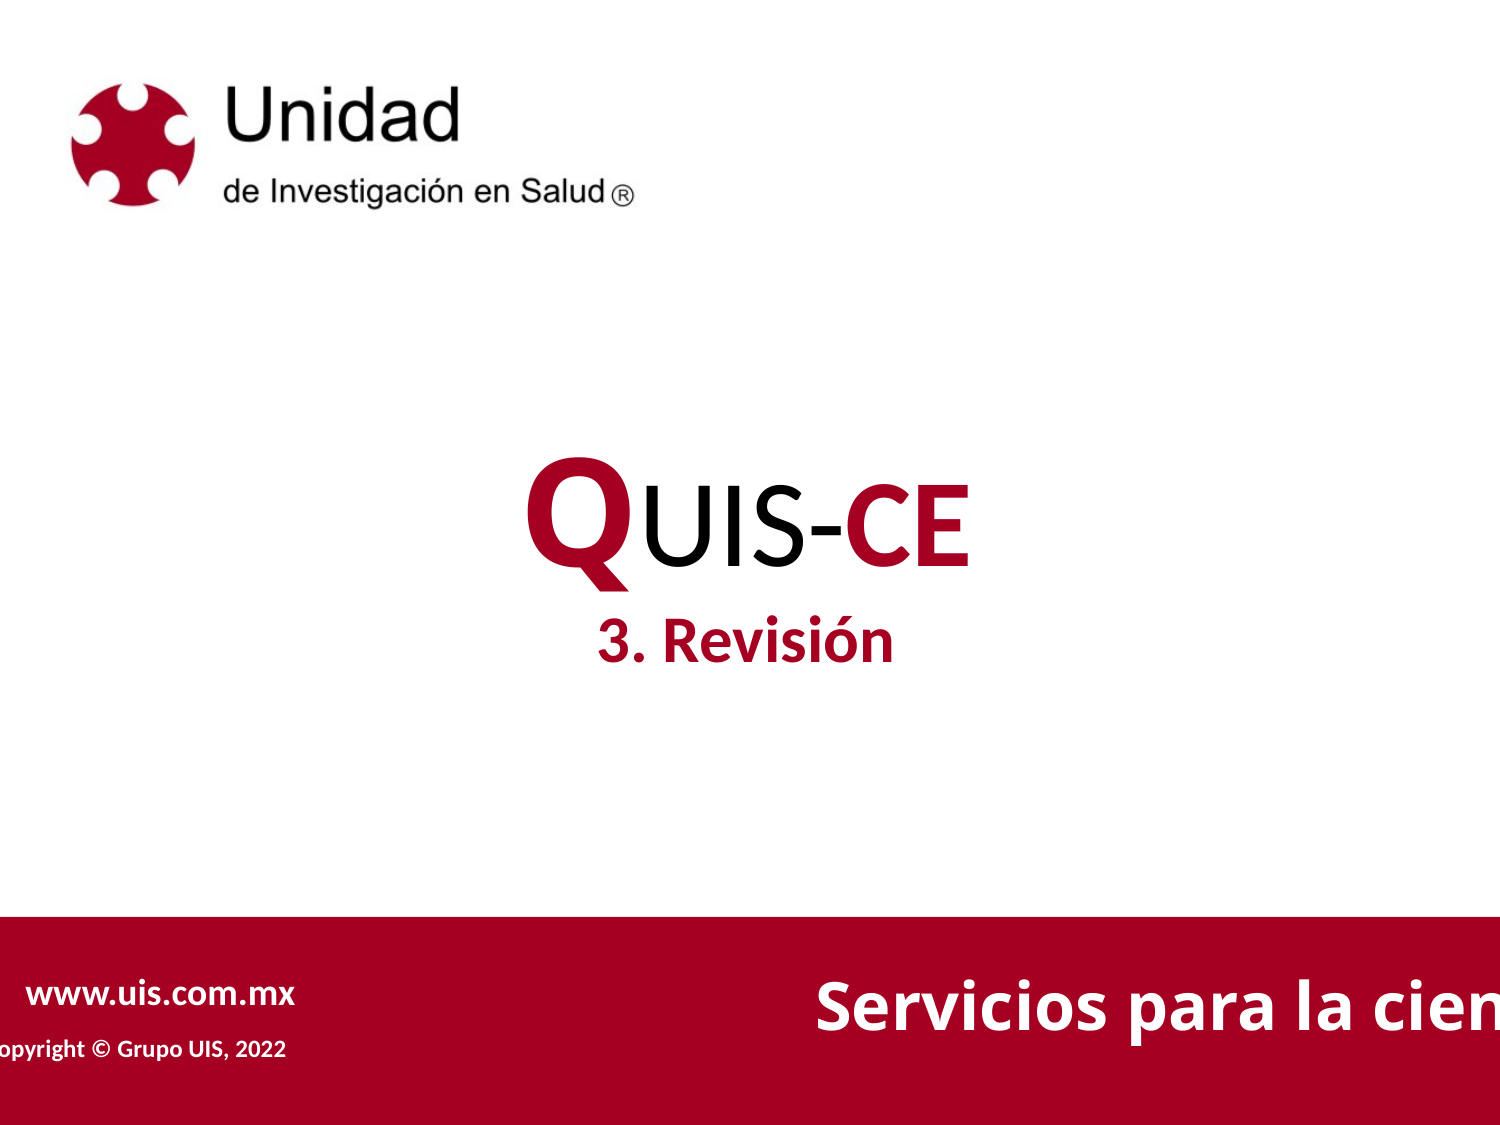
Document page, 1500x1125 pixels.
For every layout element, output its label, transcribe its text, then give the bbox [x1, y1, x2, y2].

text_box QUIS-CE 3. Revisión [504, 408, 988, 684]
text_box Servicios para la ciencia® [800, 956, 1500, 1052]
text_box Copyright © Grupo UIS, 2022 [0, 1025, 415, 1070]
text_box www.uis.com.mx [10, 960, 423, 1021]
picture [64, 77, 640, 213]
text_box [0, 916, 1500, 1125]
